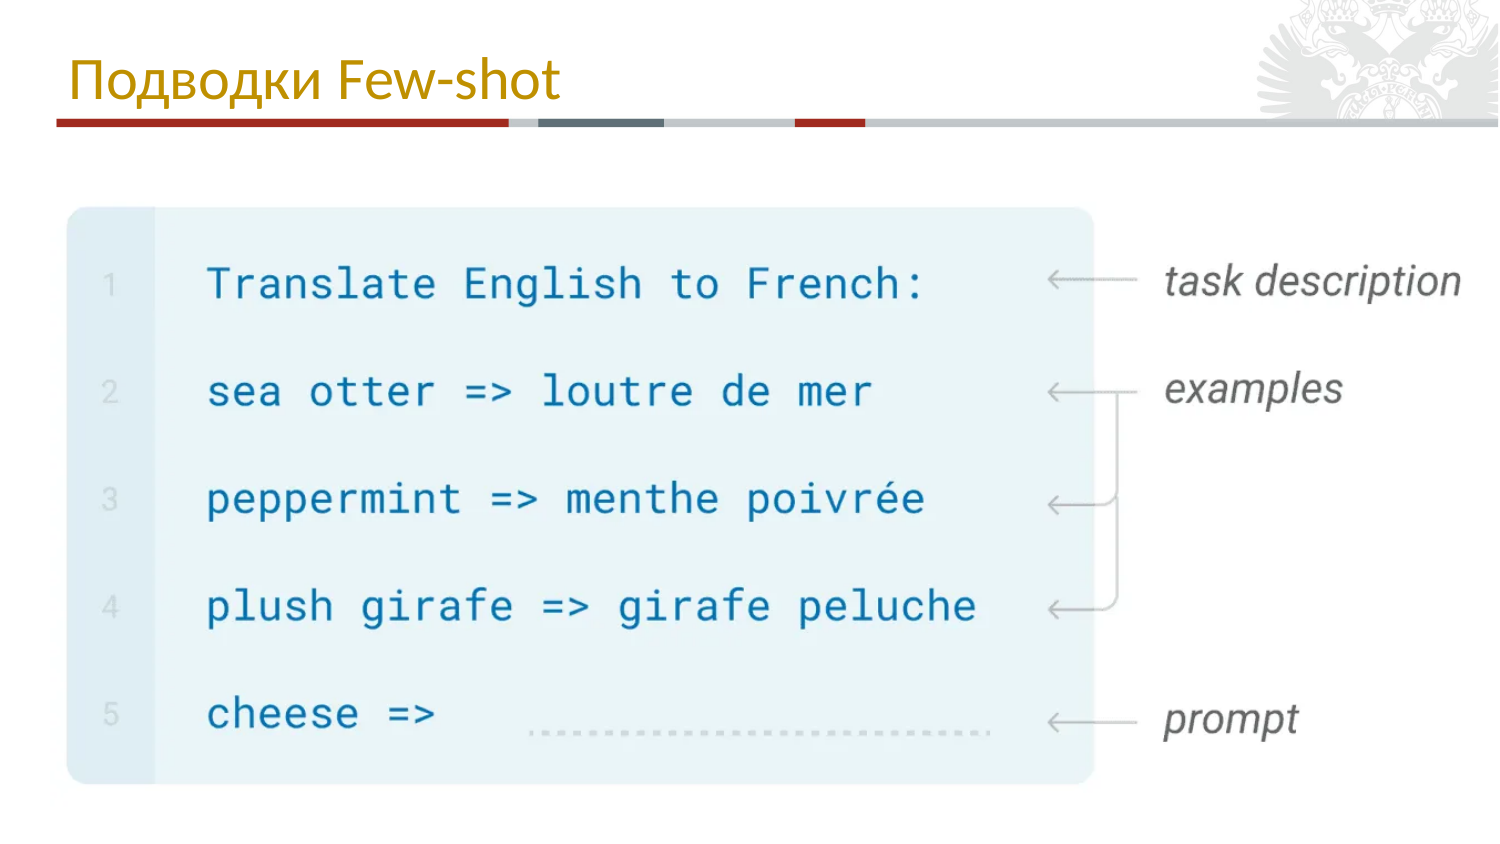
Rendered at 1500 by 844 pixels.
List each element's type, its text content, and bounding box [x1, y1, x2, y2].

picture [0, 0, 1500, 844]
text_box Подводки Few-shot [53, 24, 643, 109]
